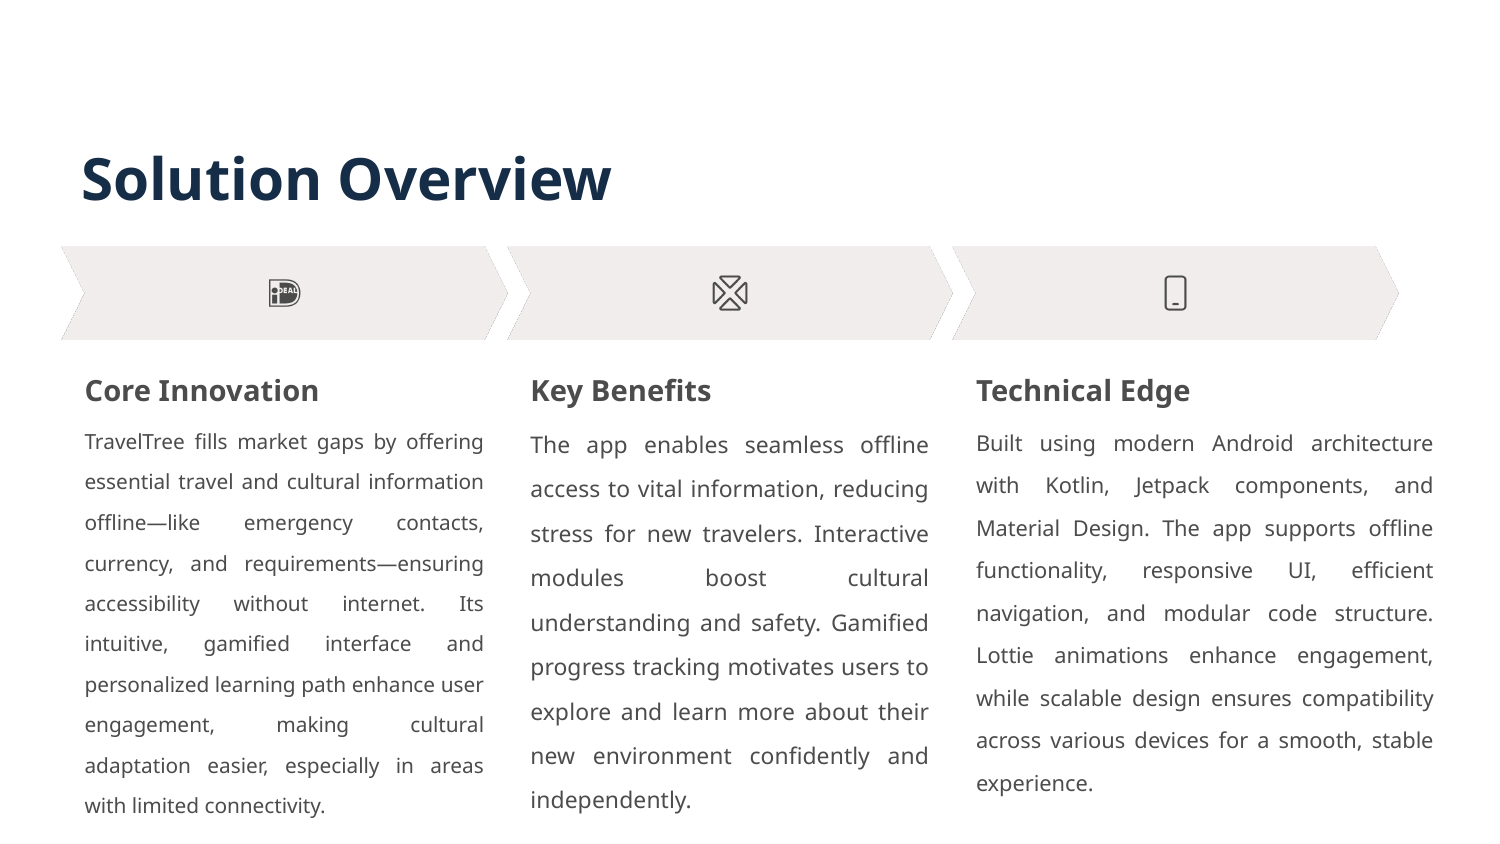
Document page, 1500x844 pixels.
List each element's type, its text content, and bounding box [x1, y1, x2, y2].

text_box The app enables seamless offline access to vital information, reducing stress for new travelers. Interactive modules boost cultural understanding and safety. Gamified progress tracking motivates users to explore and learn more about their new environment confidently and independently. [530, 413, 930, 774]
text_box Key Benefits [530, 363, 822, 400]
text_box Solution Overview [81, 124, 1419, 271]
text_box TravelTree fills market gaps by offering essential travel and cultural information offline—like emergency contacts, currency, and requirements—ensuring accessibility without internet. Its intuitive, gamified interface and personalized learning path enhance user engagement, making cultural adaptation easier, especially in areas with limited connectivity. [84, 413, 484, 774]
text_box Built using modern Android architecture with Kotlin, Jetpack components, and Material Design. The app supports offline functionality, responsive UI, efficient navigation, and modular code structure. Lottie animations enhance engagement, while scalable design ensures compatibility across various devices for a smooth, stable experience. [976, 413, 1435, 809]
text_box Technical Edge [976, 363, 1267, 400]
text_box Core Innovation [84, 363, 376, 400]
picture [61, 246, 1399, 341]
